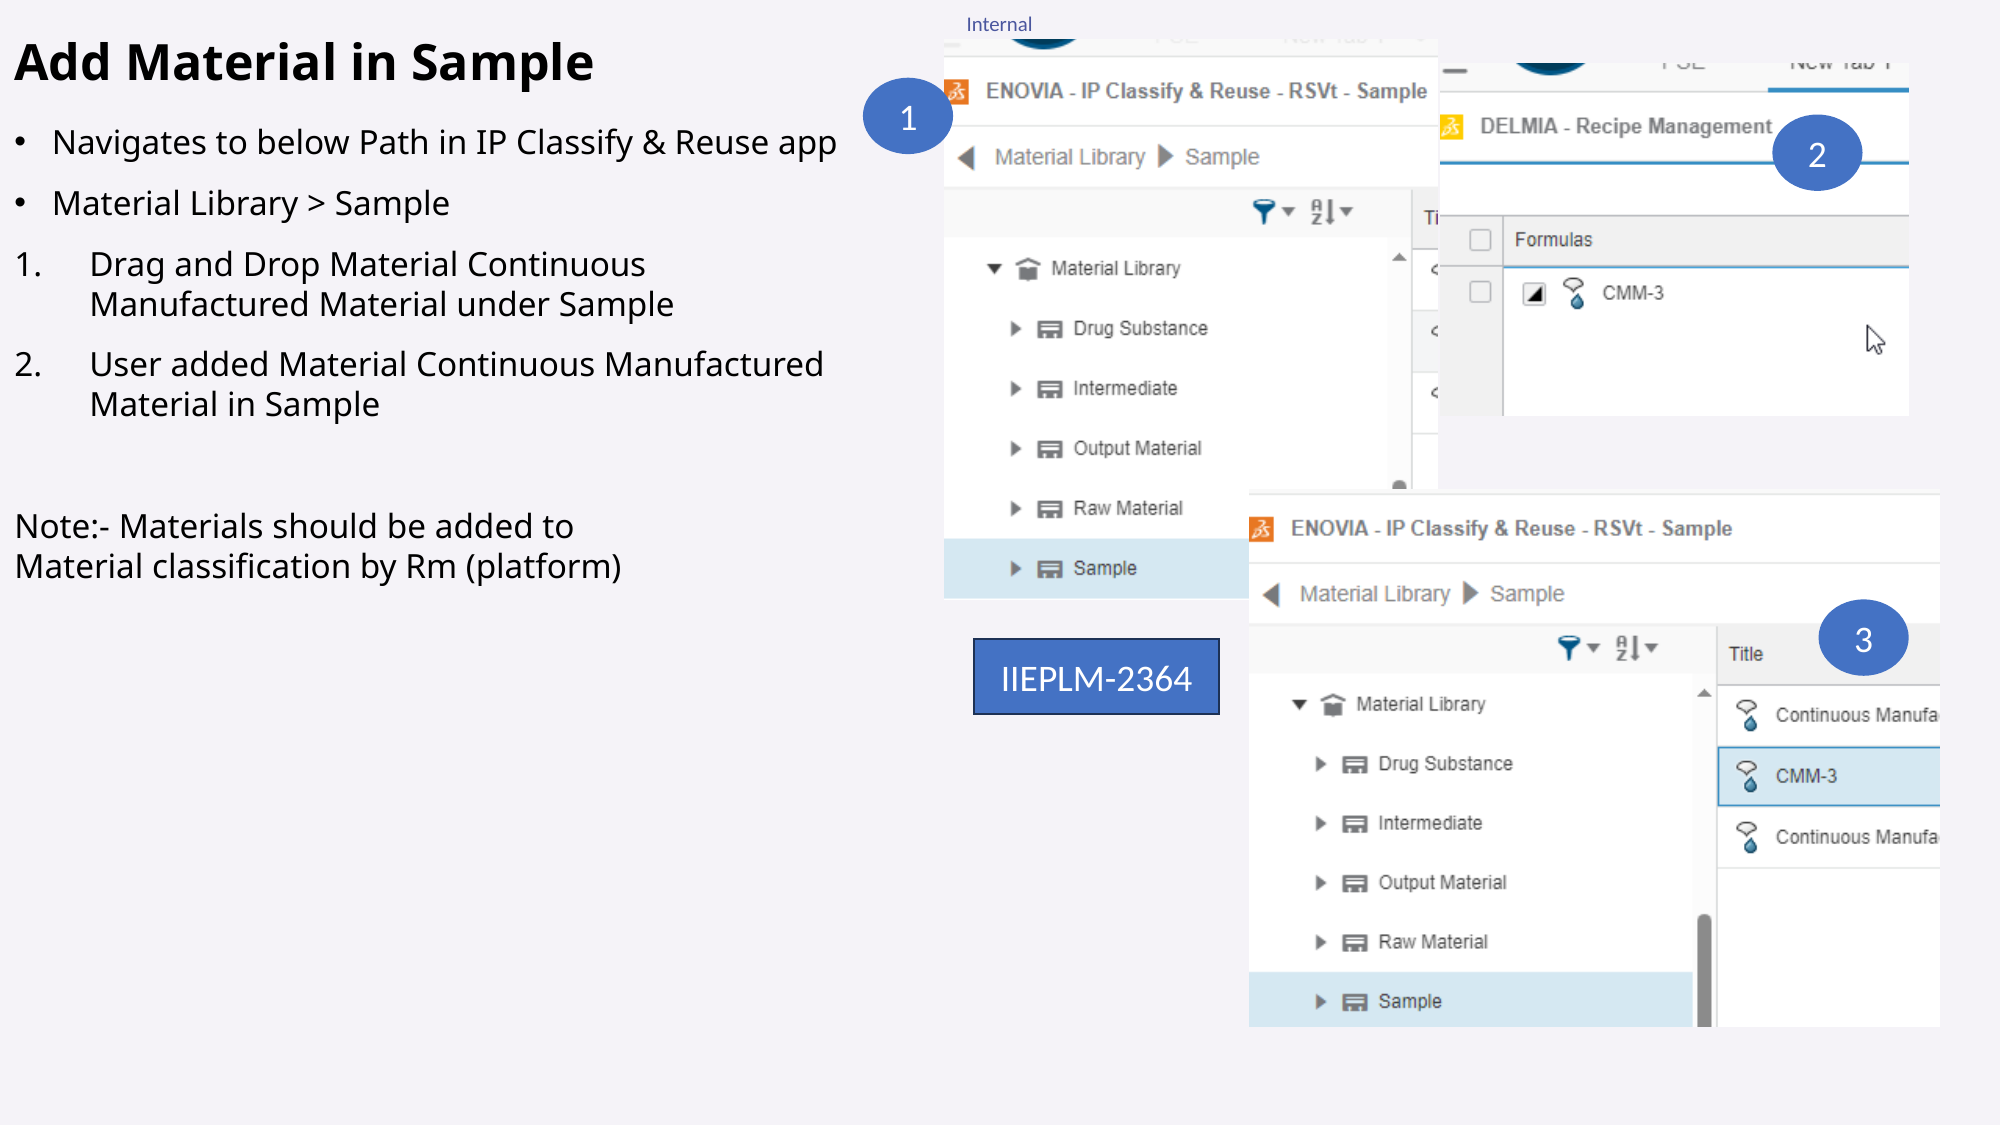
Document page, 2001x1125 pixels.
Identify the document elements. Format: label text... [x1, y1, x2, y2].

text_box IIEPLM-2364 [973, 638, 1220, 715]
title Add Material in Sample [0, 3, 881, 126]
picture [1440, 63, 1909, 416]
picture [944, 39, 1940, 1027]
list Navigates to below Path in IP Classify & Reuse app Material Library > Sample Drag and Drop Material Continuous Manufactured Material under Sample User added Material Continuous Manufactured Material in Sample Note:- Materials should be added to Material classification by Rm (platform) [0, 126, 881, 819]
text_box 1 [861, 76, 944, 156]
